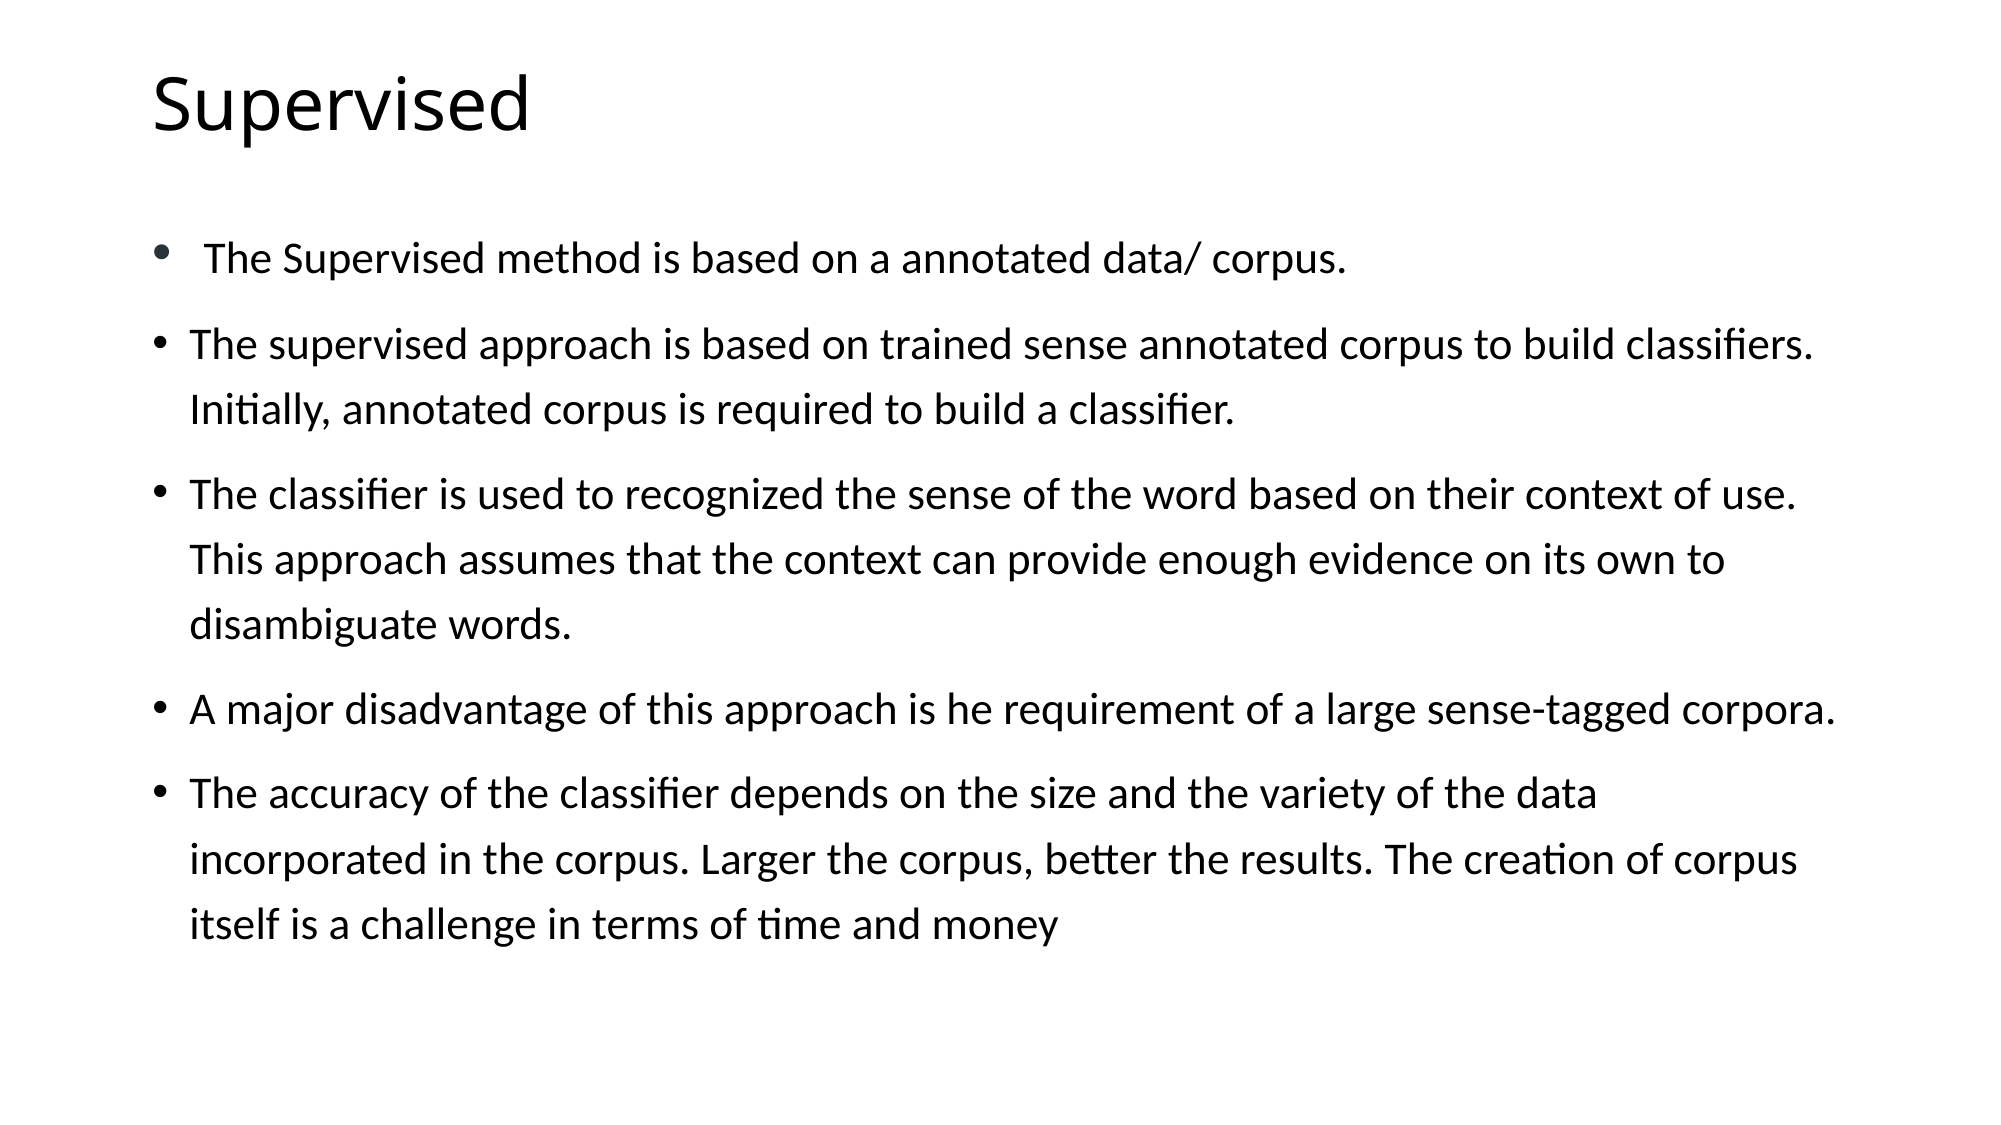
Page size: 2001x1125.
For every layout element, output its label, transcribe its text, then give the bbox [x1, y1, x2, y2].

title Supervised [137, 59, 1863, 155]
list The Supervised method is based on a annotated data/ corpus. The supervised approach is based on trained sense annotated corpus to build classifiers. Initially, annotated corpus is required to build a classifier. The classifier is used to recognized the sense of the word based on their context of use. This approach assumes that the context can provide enough evidence on its own to disambiguate words. A major disadvantage of this approach is he requirement of a large sense-tagged corpora. The accuracy of the classifier depends on the size and the variety of the data incorporated in the corpus. Larger the corpus, better the results. The creation of corpus itself is a challenge in terms of time and money [137, 197, 1863, 1026]
